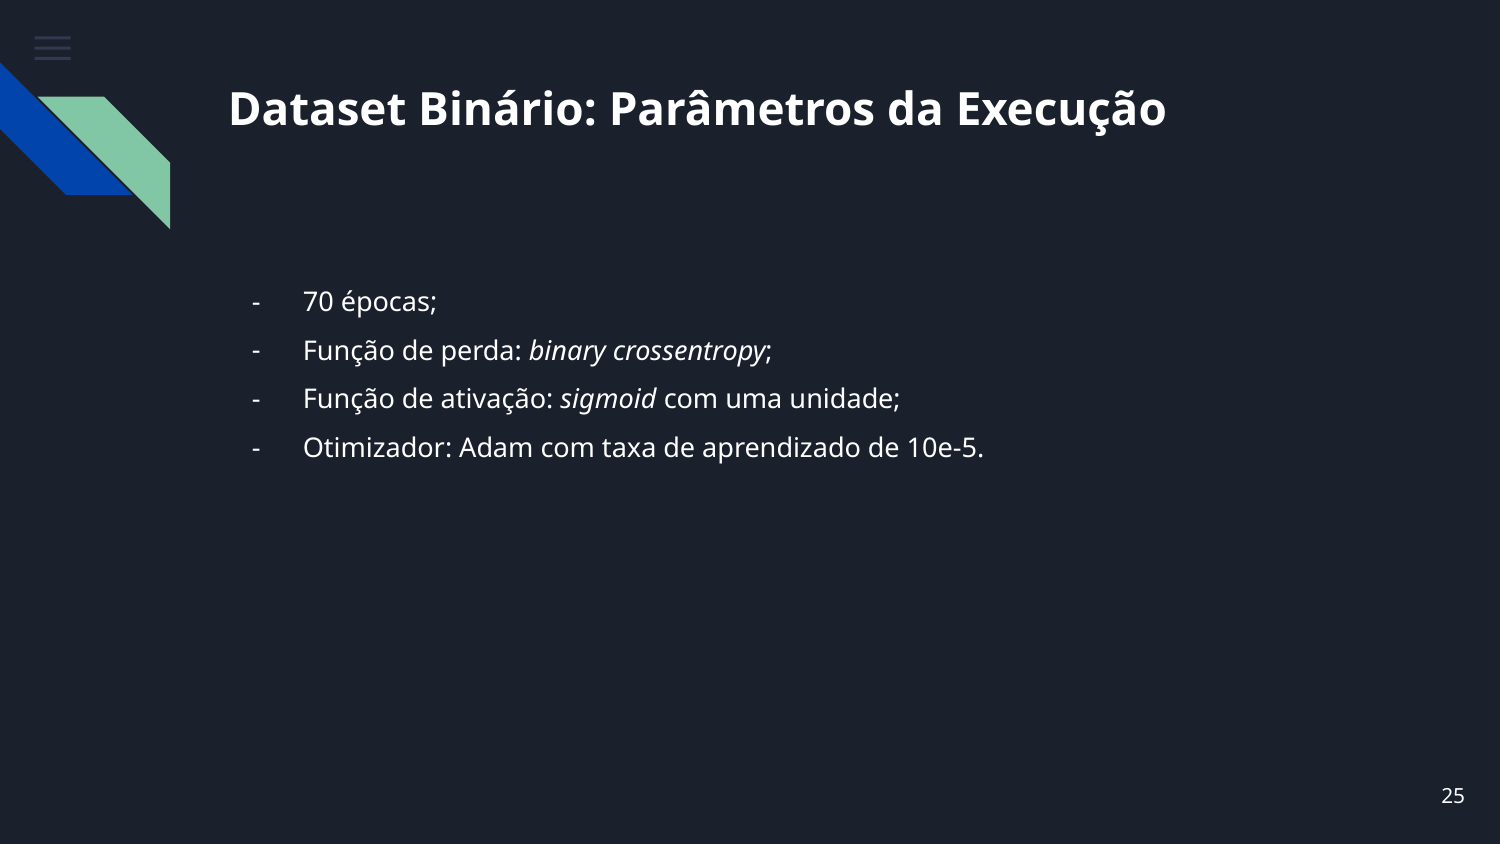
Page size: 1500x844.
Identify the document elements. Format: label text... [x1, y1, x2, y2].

slide_number ‹#› [1389, 764, 1480, 830]
title Dataset Binário: Parâmetros da Execução [212, 64, 1368, 215]
list 70 épocas; Função de perda: binary crossentropy; Função de ativação: sigmoid com uma unidade; Otimizador: Adam com taxa de aprendizado de 10e-5. [212, 253, 1368, 660]
